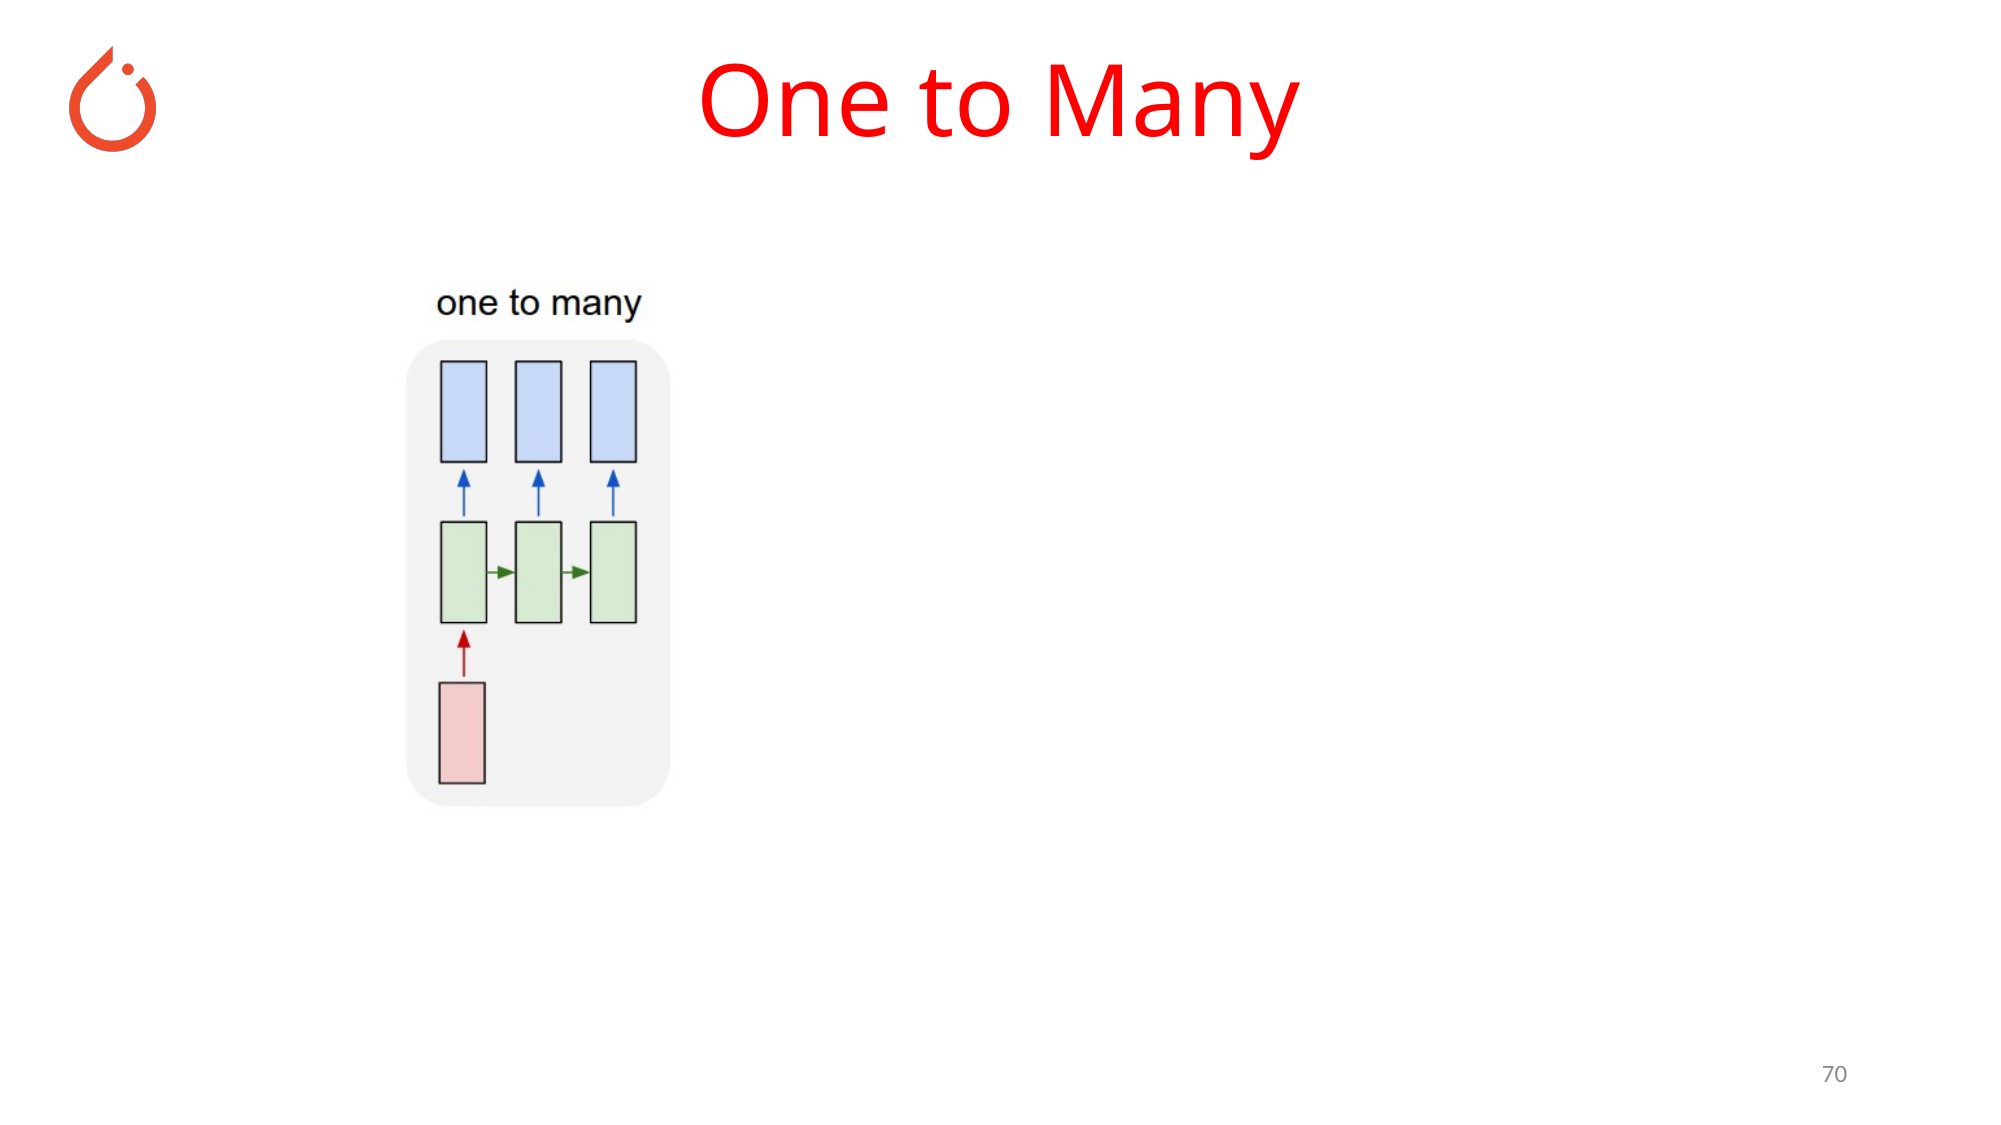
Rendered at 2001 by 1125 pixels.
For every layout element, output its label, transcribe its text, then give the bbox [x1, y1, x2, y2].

picture [69, 46, 156, 152]
text_box One to Many [136, 3, 1862, 166]
slide_number 70 [1412, 1042, 1863, 1103]
picture [372, 280, 709, 821]
